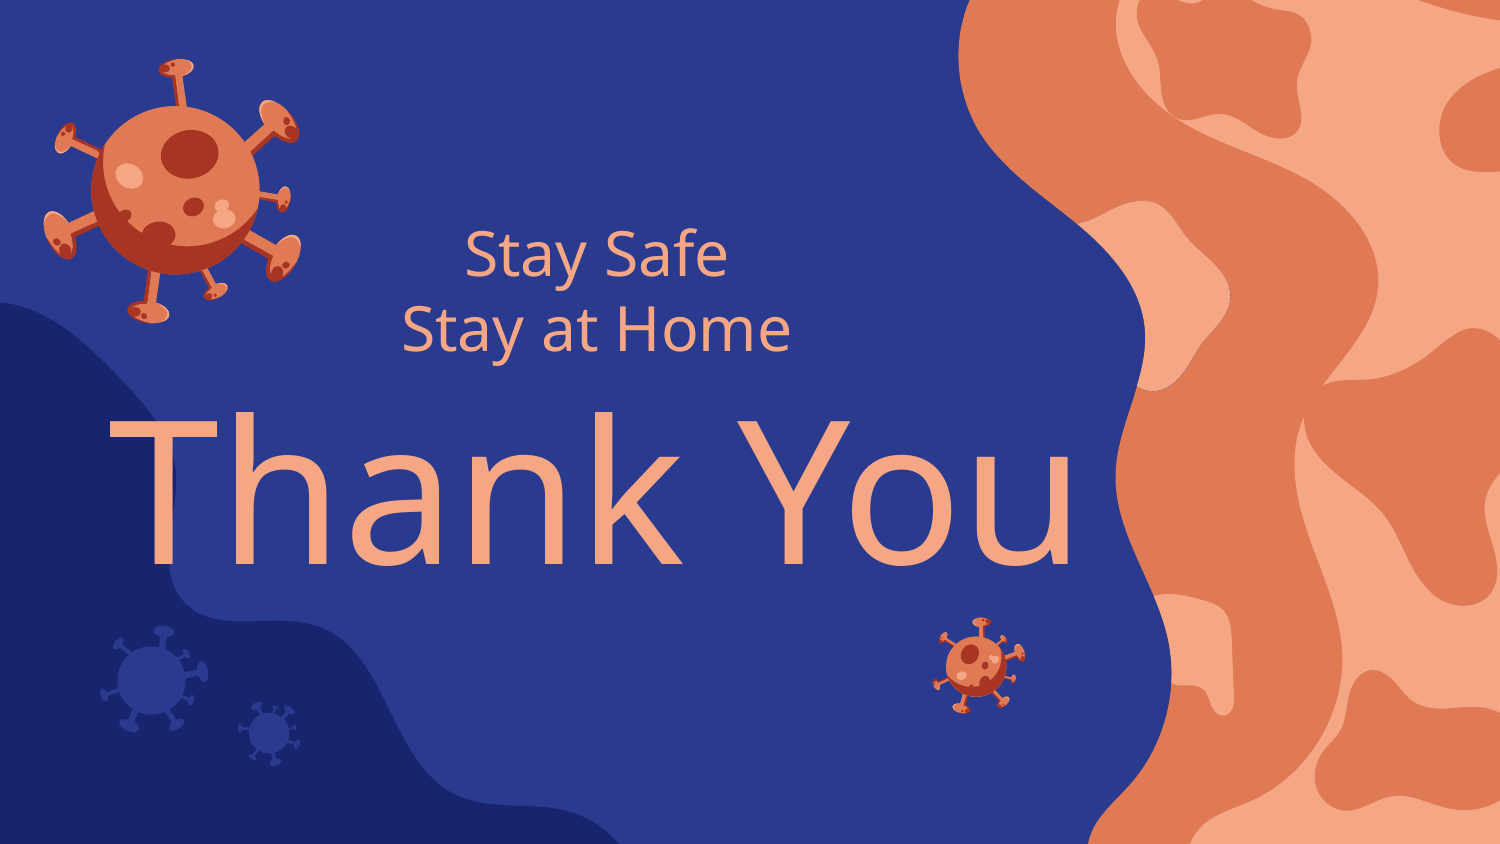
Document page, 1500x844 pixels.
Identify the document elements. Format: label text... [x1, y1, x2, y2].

title Stay Safe Stay at Home Thank You [74, 73, 1120, 745]
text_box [43, 58, 305, 324]
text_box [931, 617, 1028, 715]
